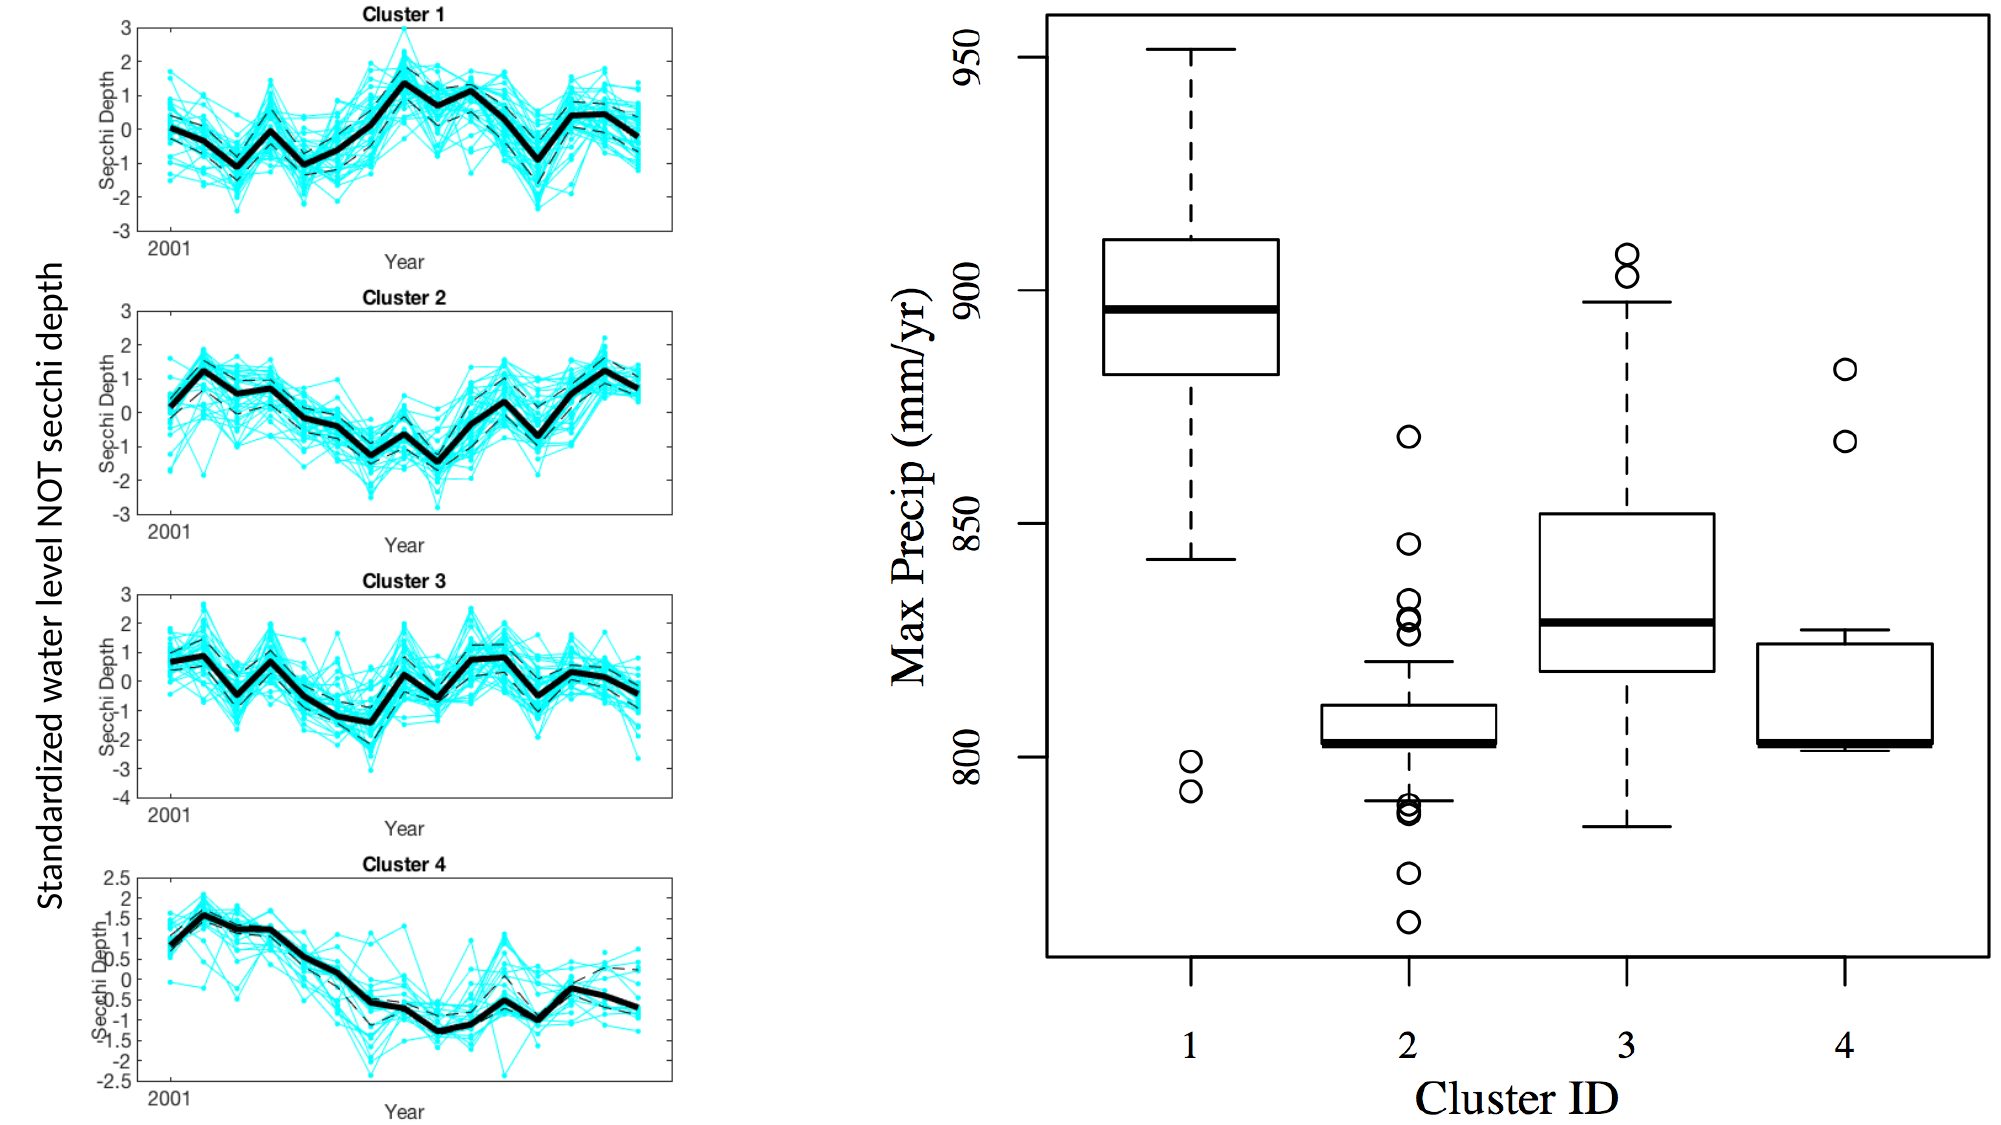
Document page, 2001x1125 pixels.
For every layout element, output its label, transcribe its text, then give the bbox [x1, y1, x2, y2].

picture [878, 3, 2000, 1125]
text_box Standardized water level NOT secchi depth [17, 246, 47, 925]
picture [47, 0, 737, 1125]
